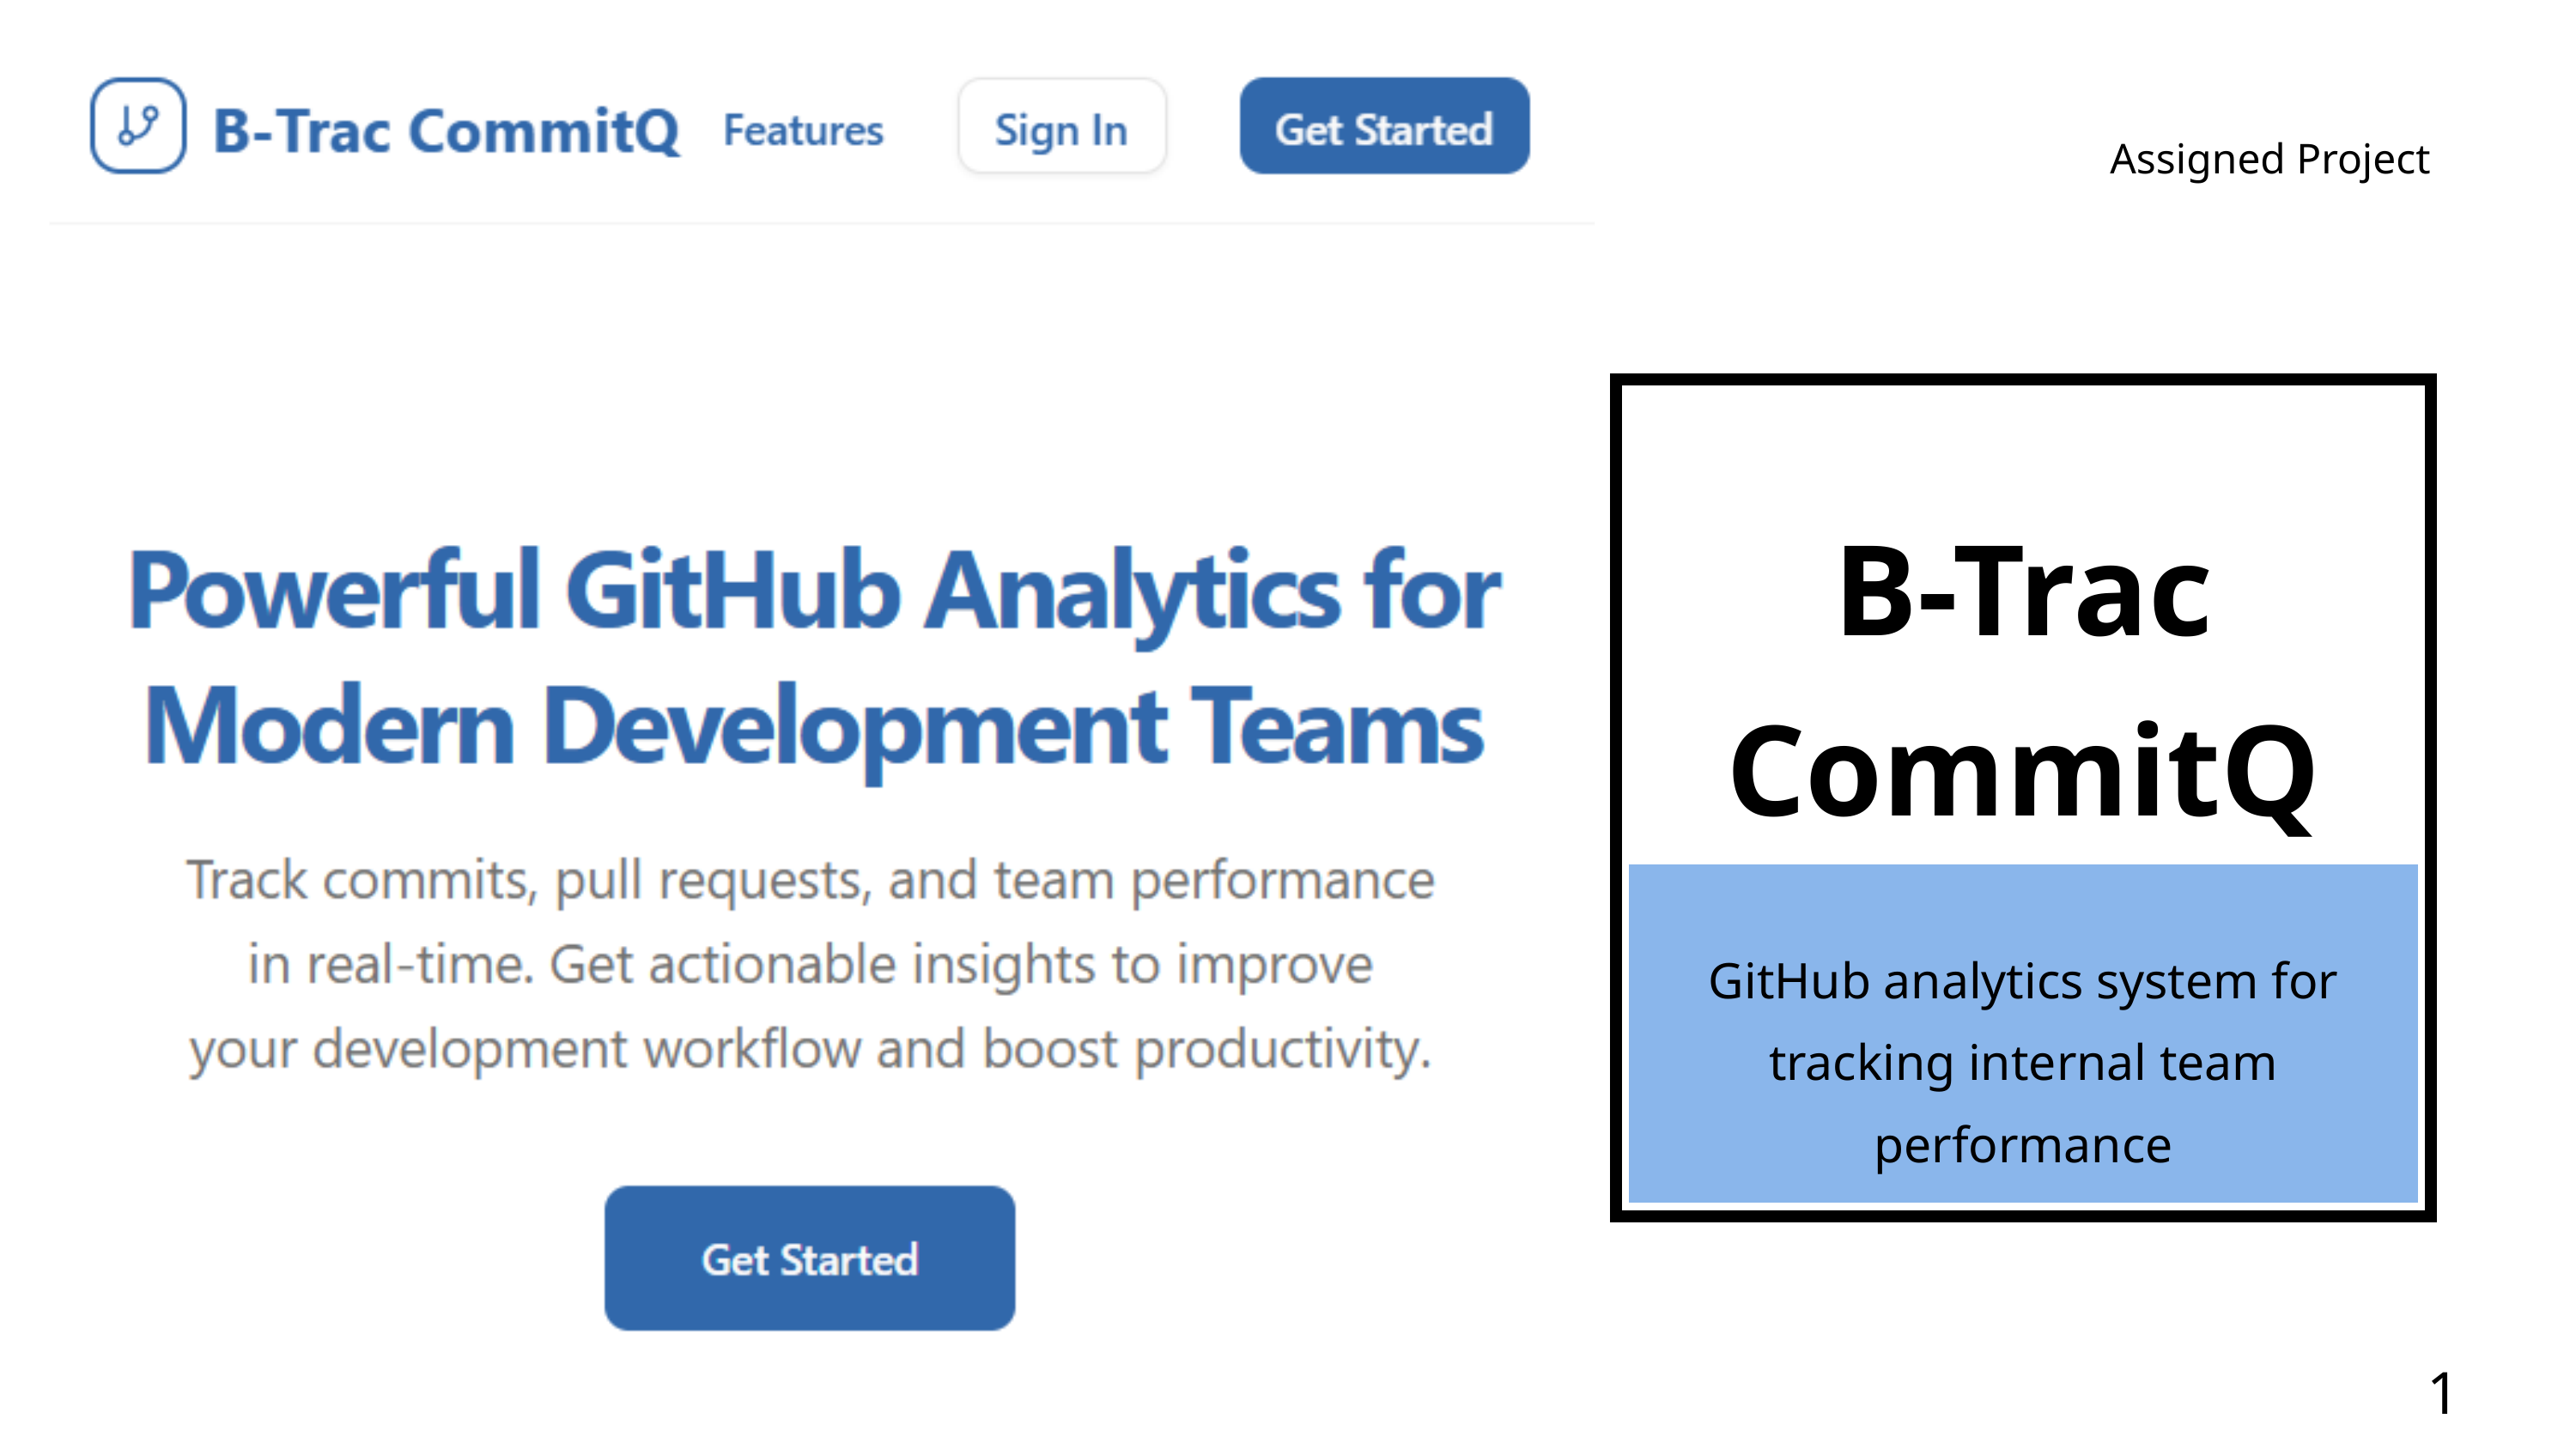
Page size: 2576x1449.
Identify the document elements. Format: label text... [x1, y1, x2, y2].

picture [49, 39, 1595, 1449]
text_box 10 [2413, 1343, 2474, 1449]
text_box Assigned Project [1795, 112, 2432, 182]
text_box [1628, 833, 2419, 1203]
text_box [1615, 348, 2432, 1217]
